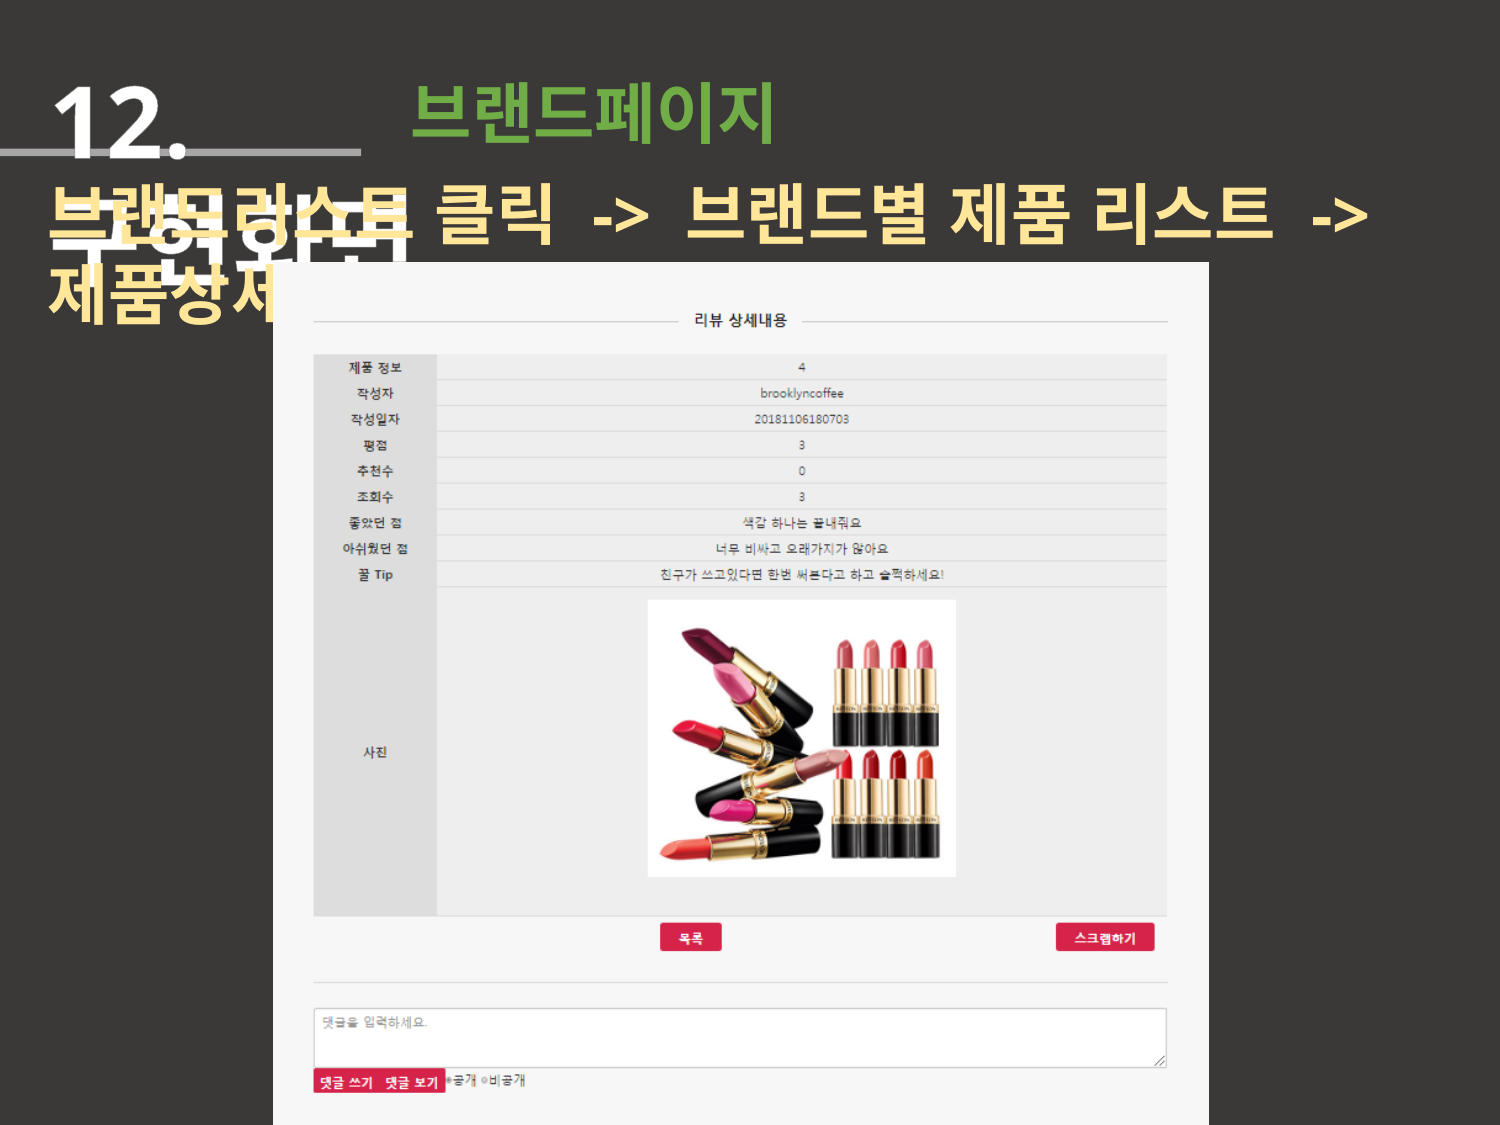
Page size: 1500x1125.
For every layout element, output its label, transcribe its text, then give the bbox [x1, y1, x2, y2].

picture [273, 262, 1209, 1125]
text_box 브랜드리스트 클릭 -> 브랜드별 제품 리스트 -> 제품상세내역 [32, 165, 1483, 340]
text_box 12. 구현화면 [34, 50, 527, 165]
text_box [0, 148, 34, 157]
text_box 브랜드페이지 [395, 64, 803, 160]
